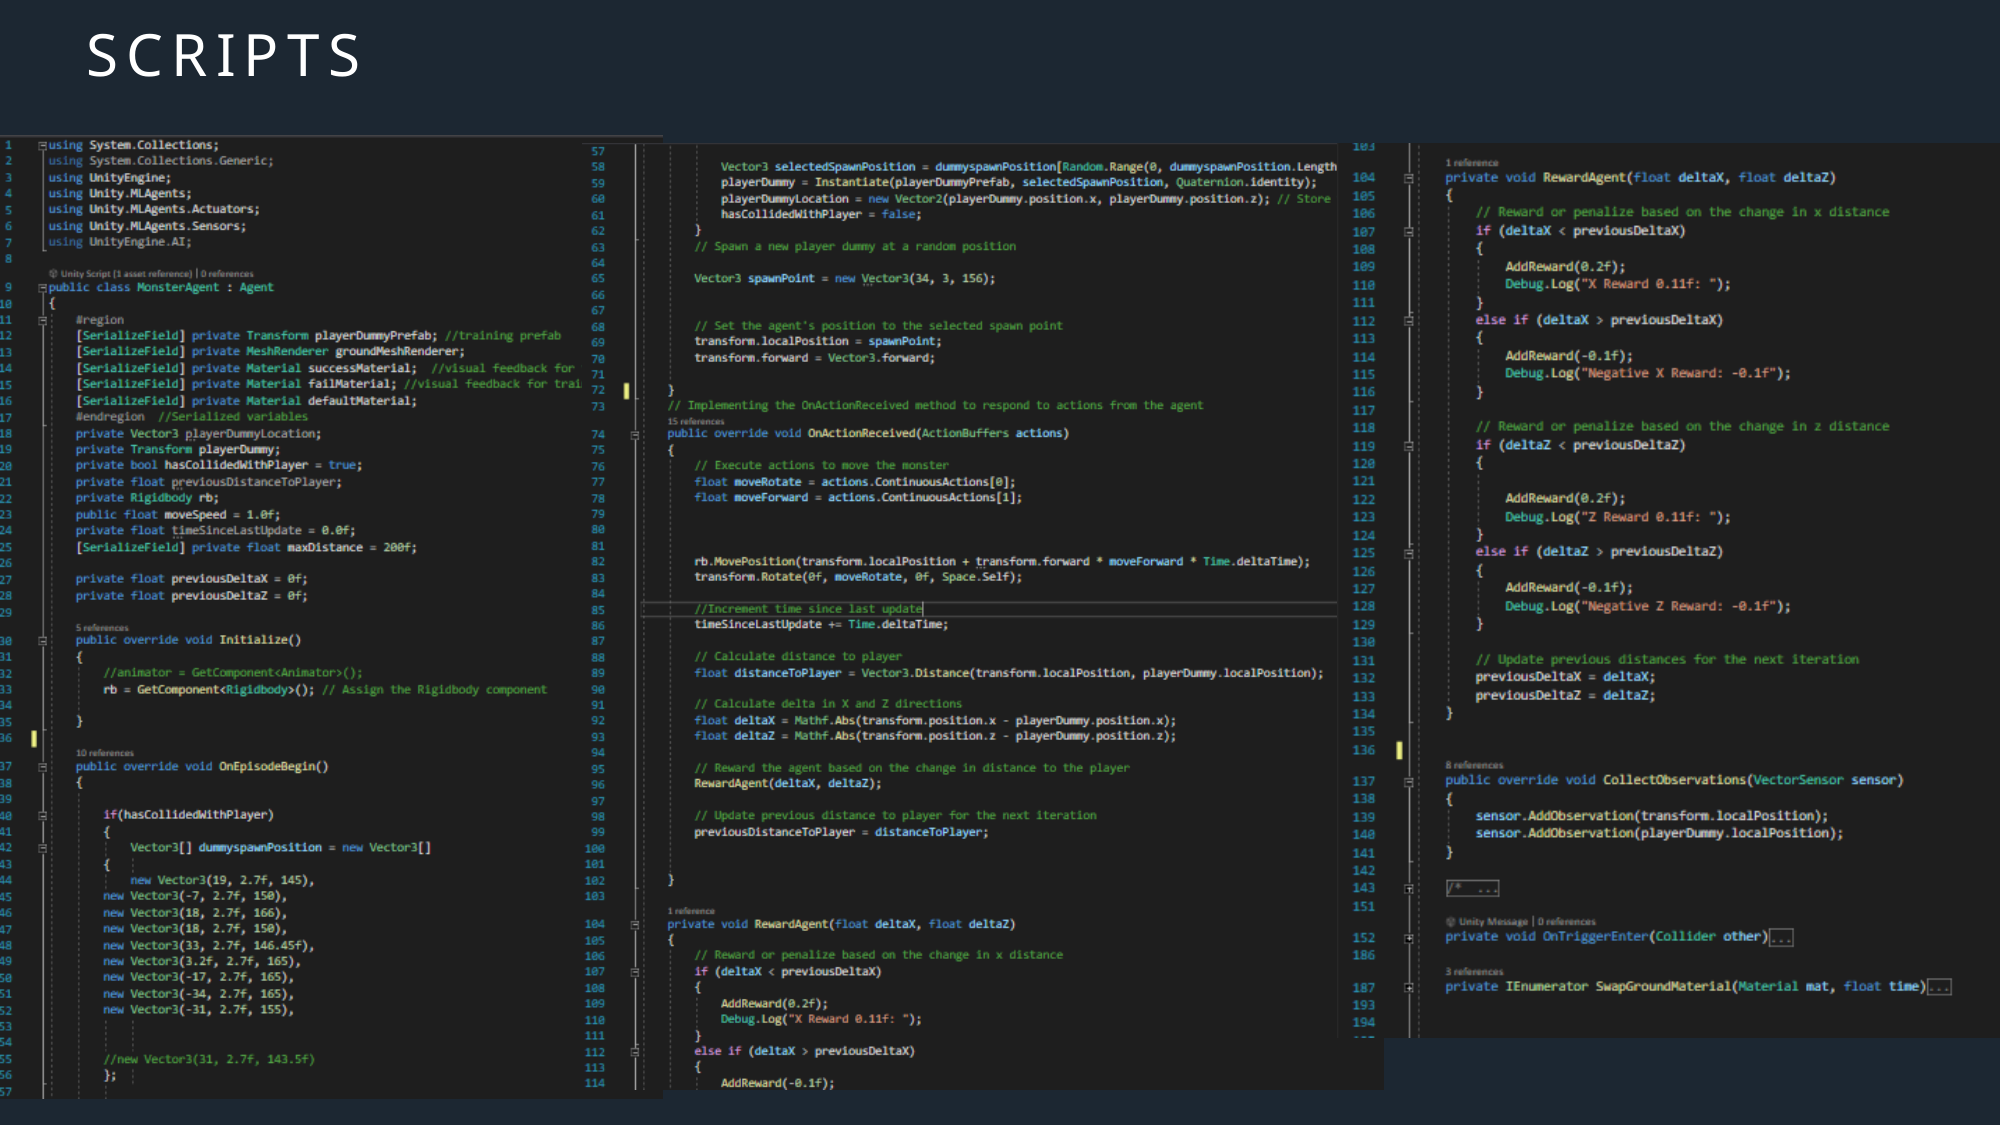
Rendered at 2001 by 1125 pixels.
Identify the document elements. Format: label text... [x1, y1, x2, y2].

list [0, 135, 663, 1099]
picture [582, 143, 2000, 1091]
title Scripts [86, 18, 1731, 126]
